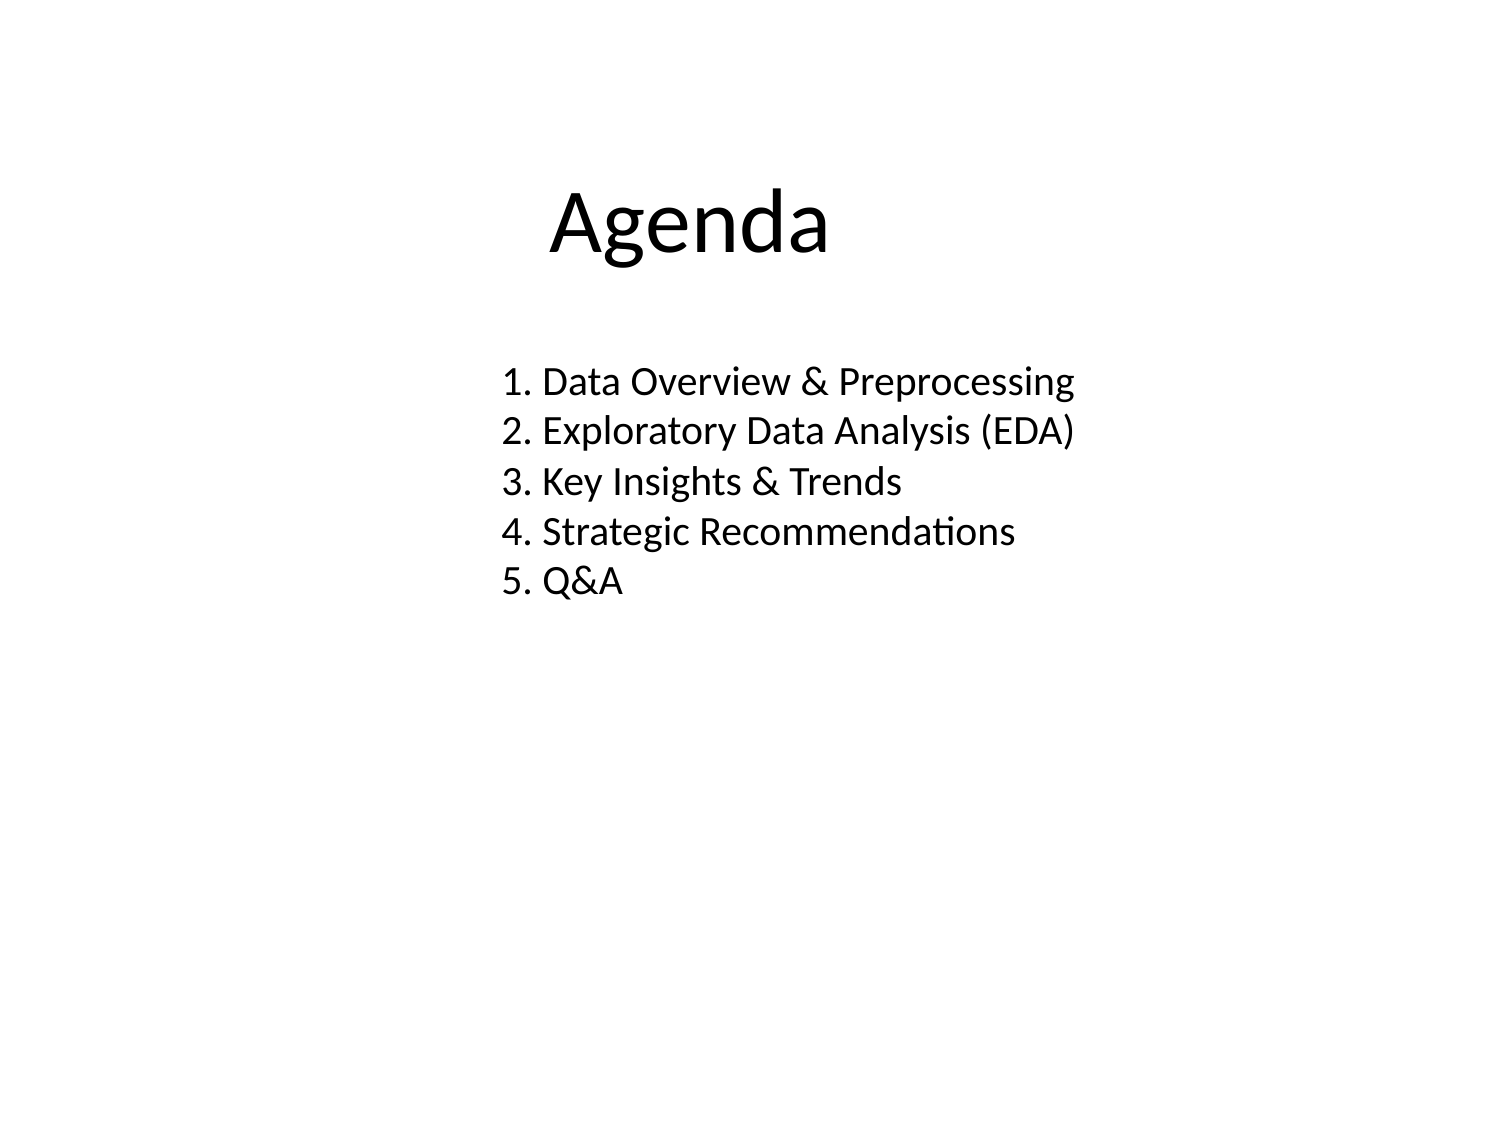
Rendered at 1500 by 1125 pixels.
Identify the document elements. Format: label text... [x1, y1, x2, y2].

title Agenda [15, 122, 1366, 310]
text_box 1. Data Overview & Preprocessing 2. Exploratory Data Analysis (EDA) 3. Key Insights & Trends 4. Strategic Recommendations 5. Q&A [486, 345, 1091, 611]
